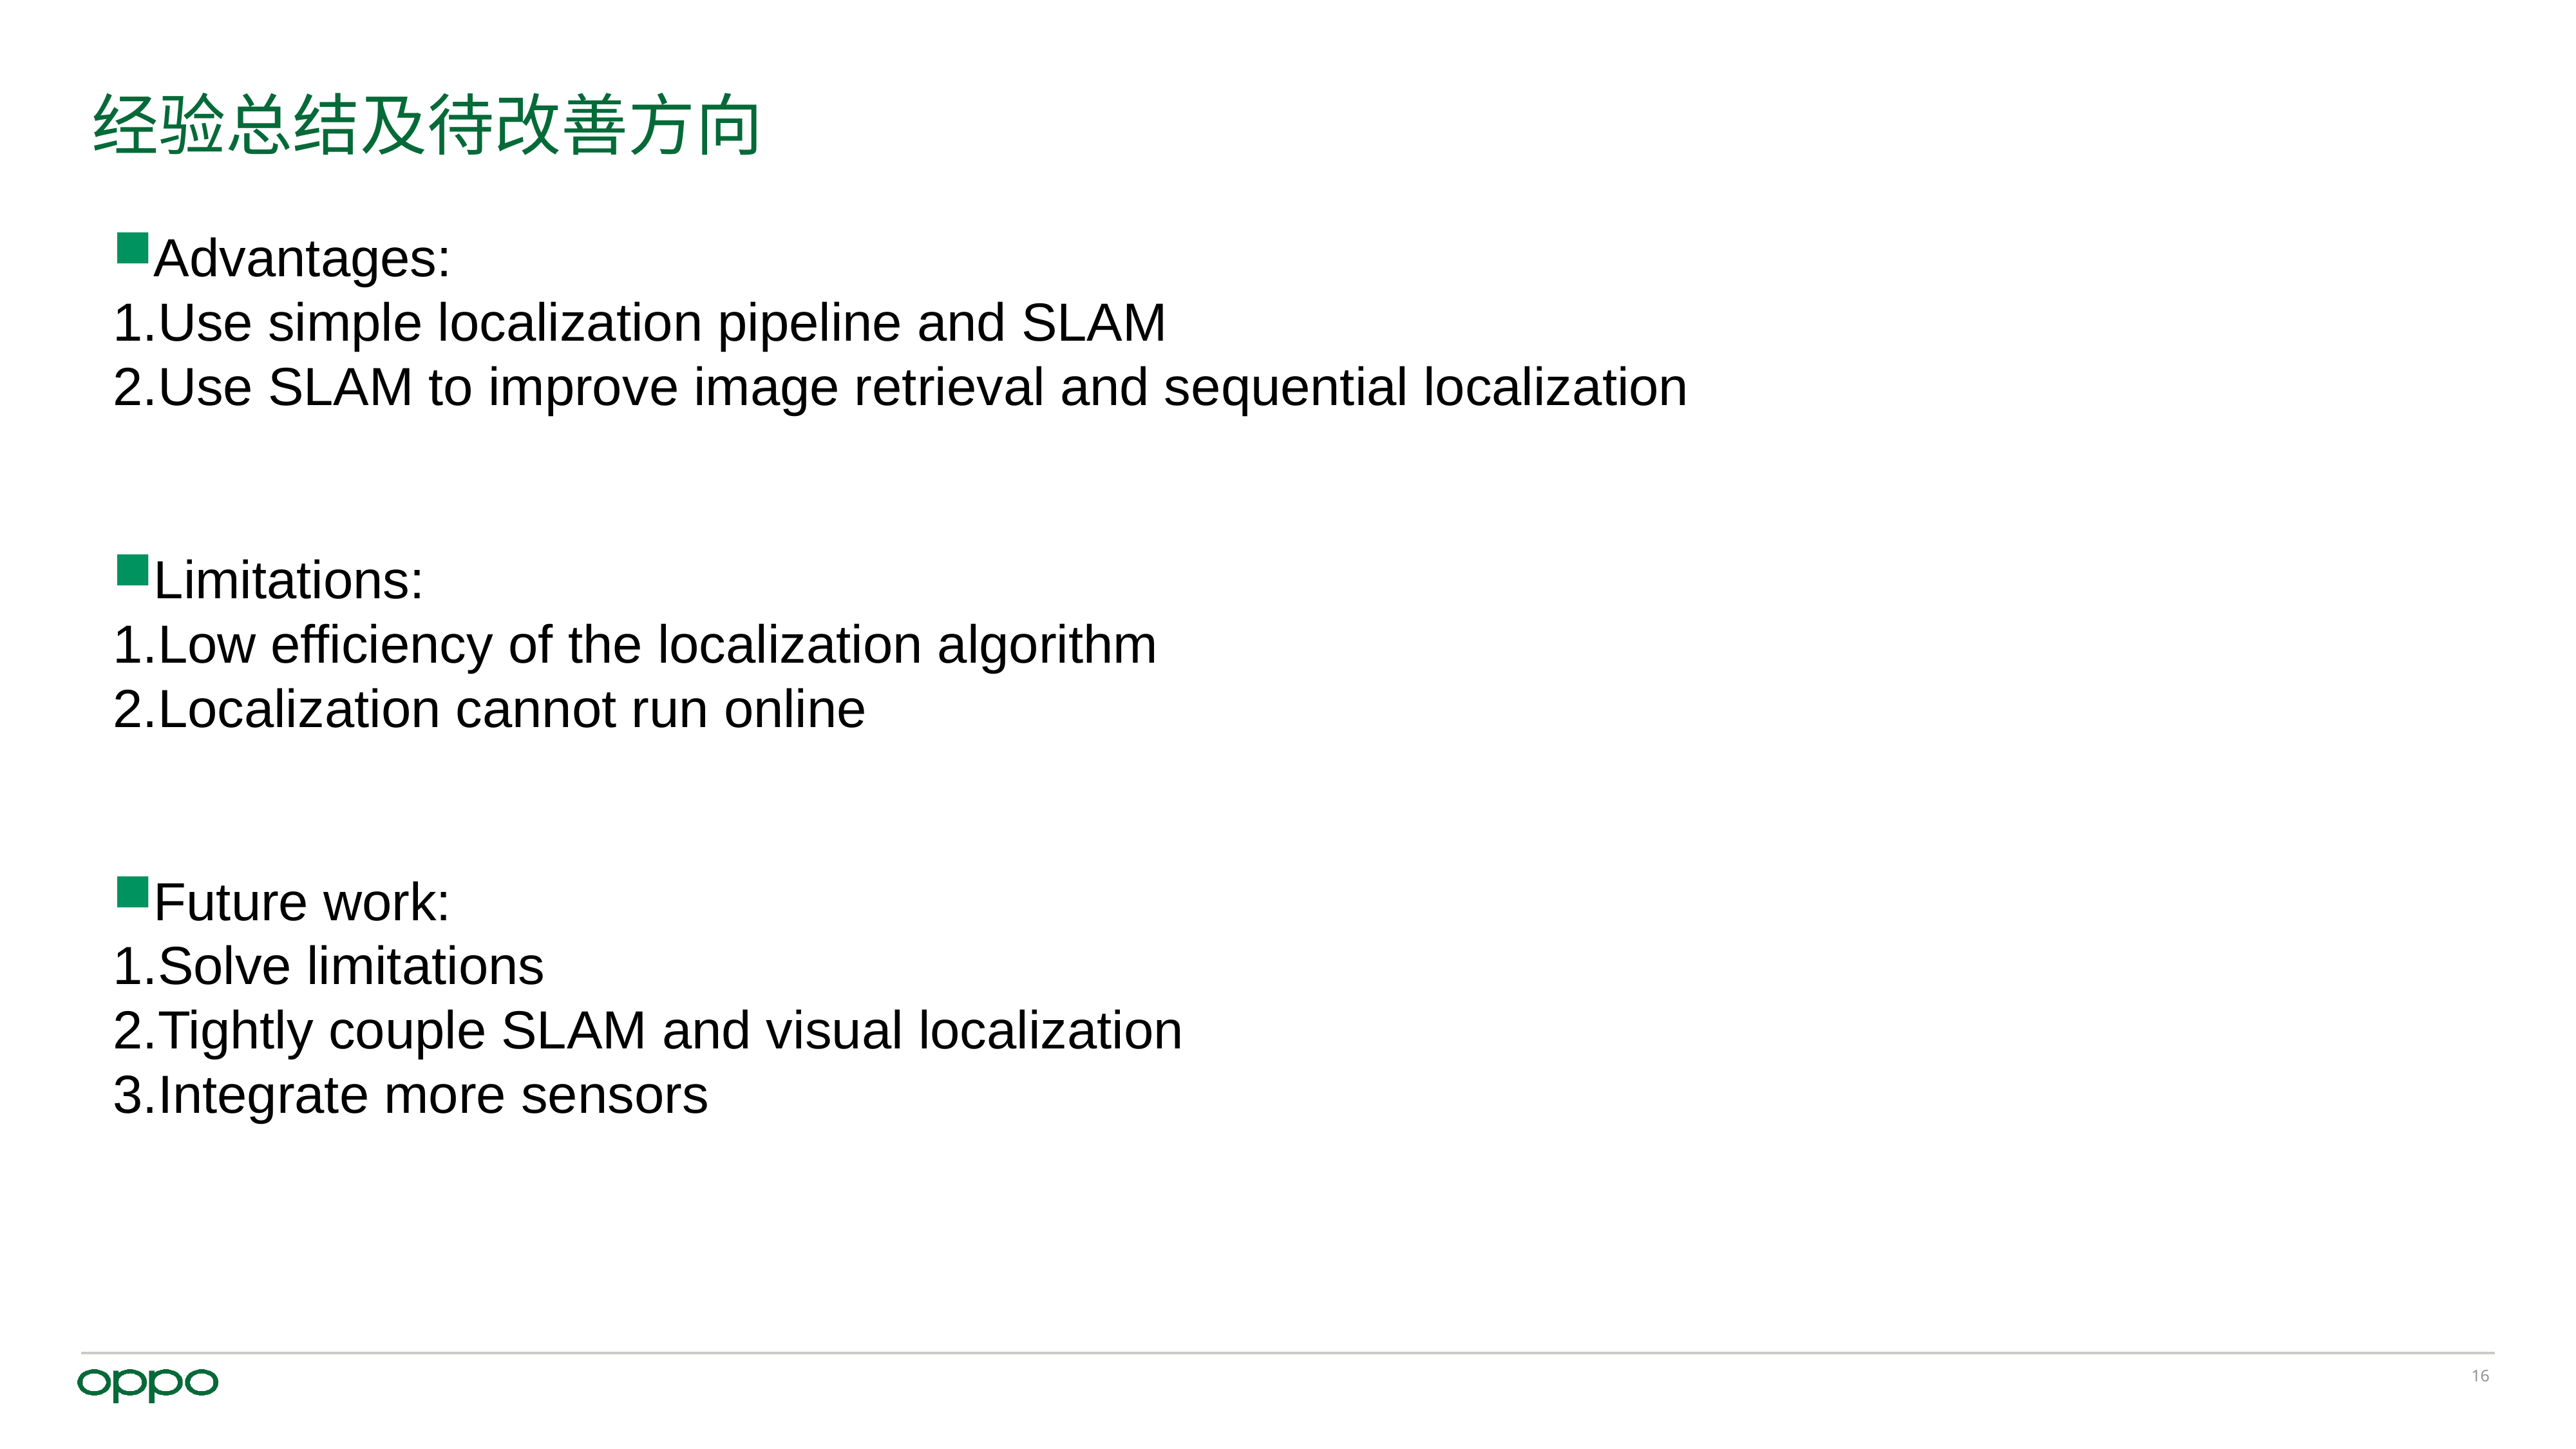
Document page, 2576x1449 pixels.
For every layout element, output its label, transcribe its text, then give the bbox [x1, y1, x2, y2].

text_box Advantages: Use simple localization pipeline and SLAM Use SLAM to improve image retrieval and sequential localization Limitations: Low efficiency of the localization algorithm Localization cannot run online Future work: Solve limitations Tightly couple SLAM and visual localization Integrate more sensors [103, 218, 1934, 1129]
picture [77, 1369, 218, 1403]
title 经验总结及待改善方向 [82, 66, 2496, 180]
